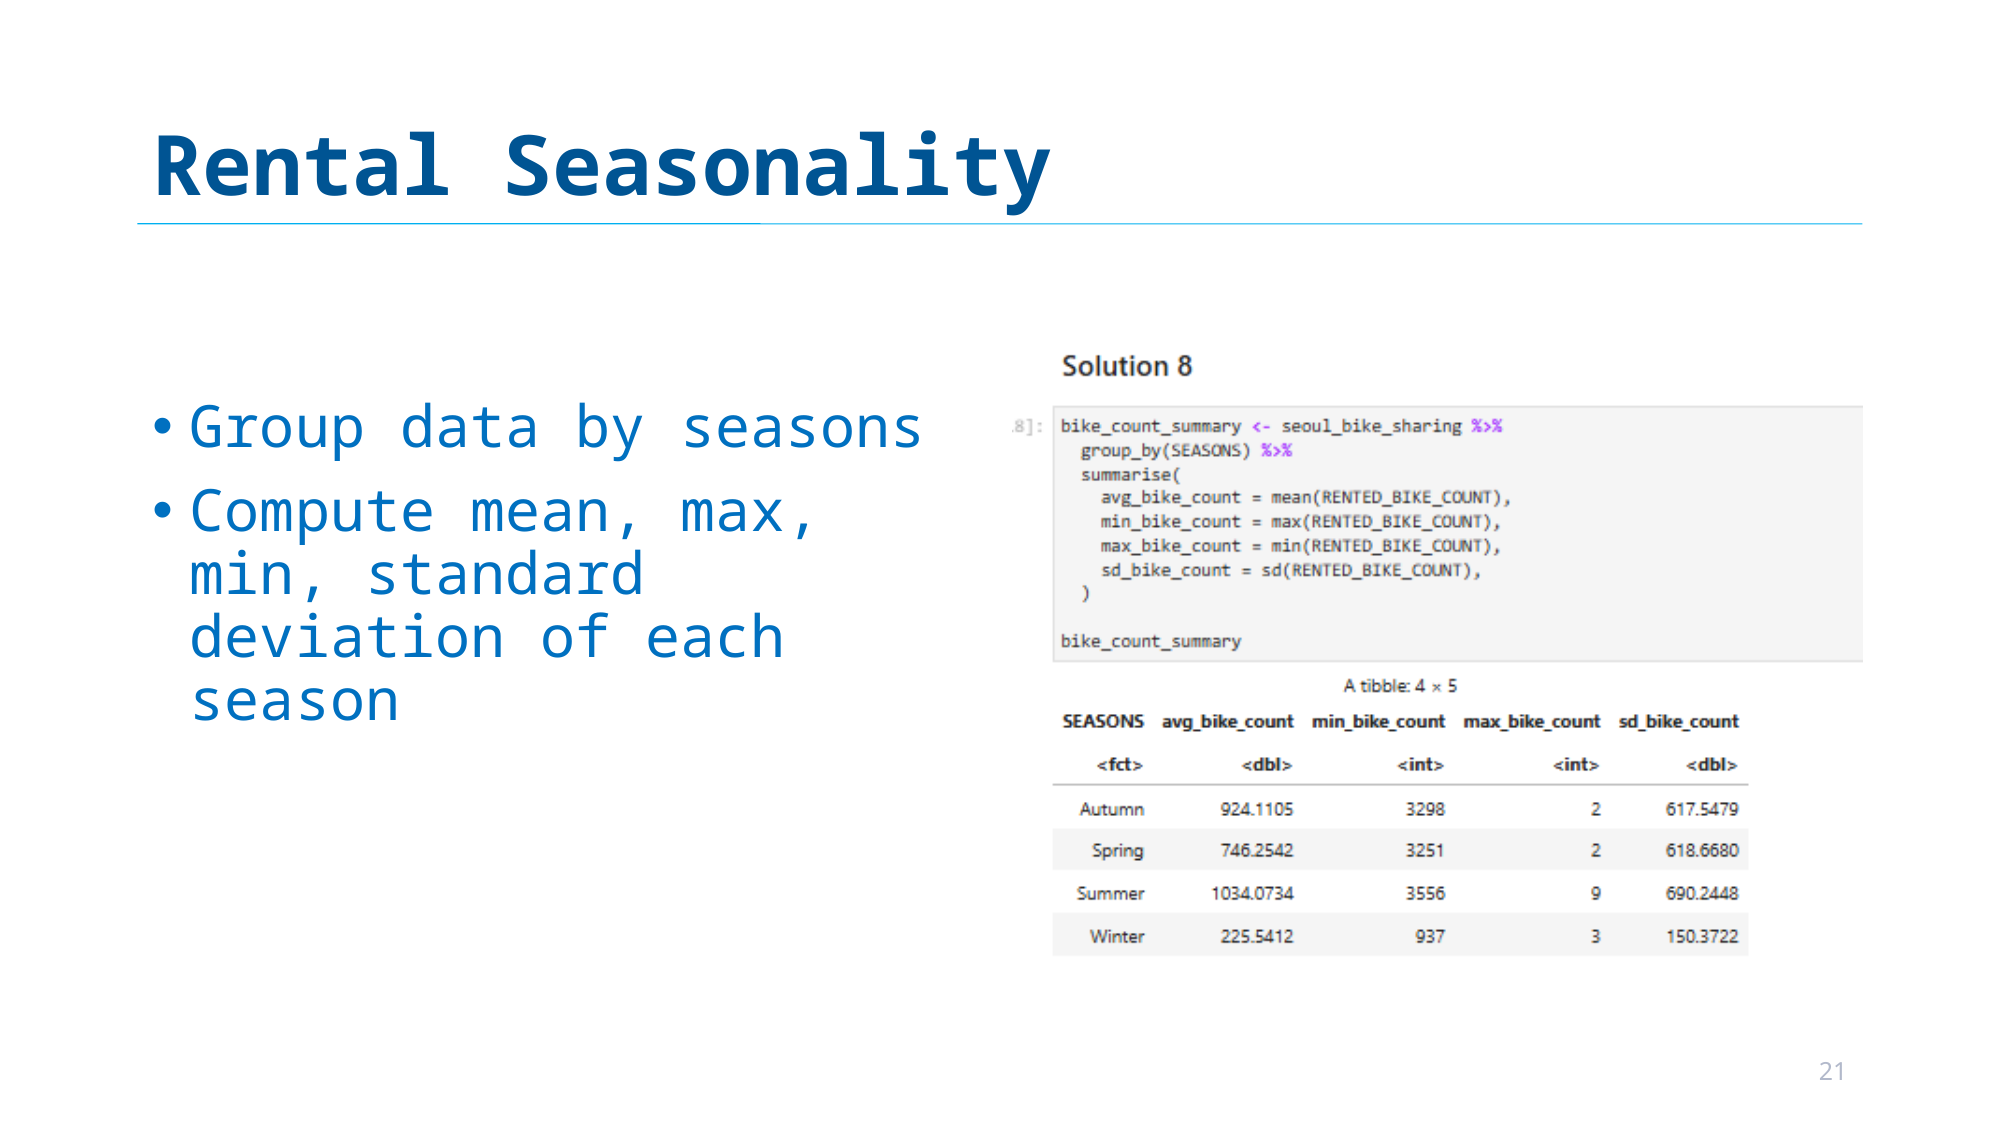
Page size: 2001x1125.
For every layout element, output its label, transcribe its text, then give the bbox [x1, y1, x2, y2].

title Rental Seasonality [137, 59, 1863, 278]
list Group data by seasons Compute mean, max, min, standard deviation of each season [137, 299, 988, 1014]
slide_number 21 [1412, 1042, 1863, 1103]
picture [1012, 337, 1863, 975]
